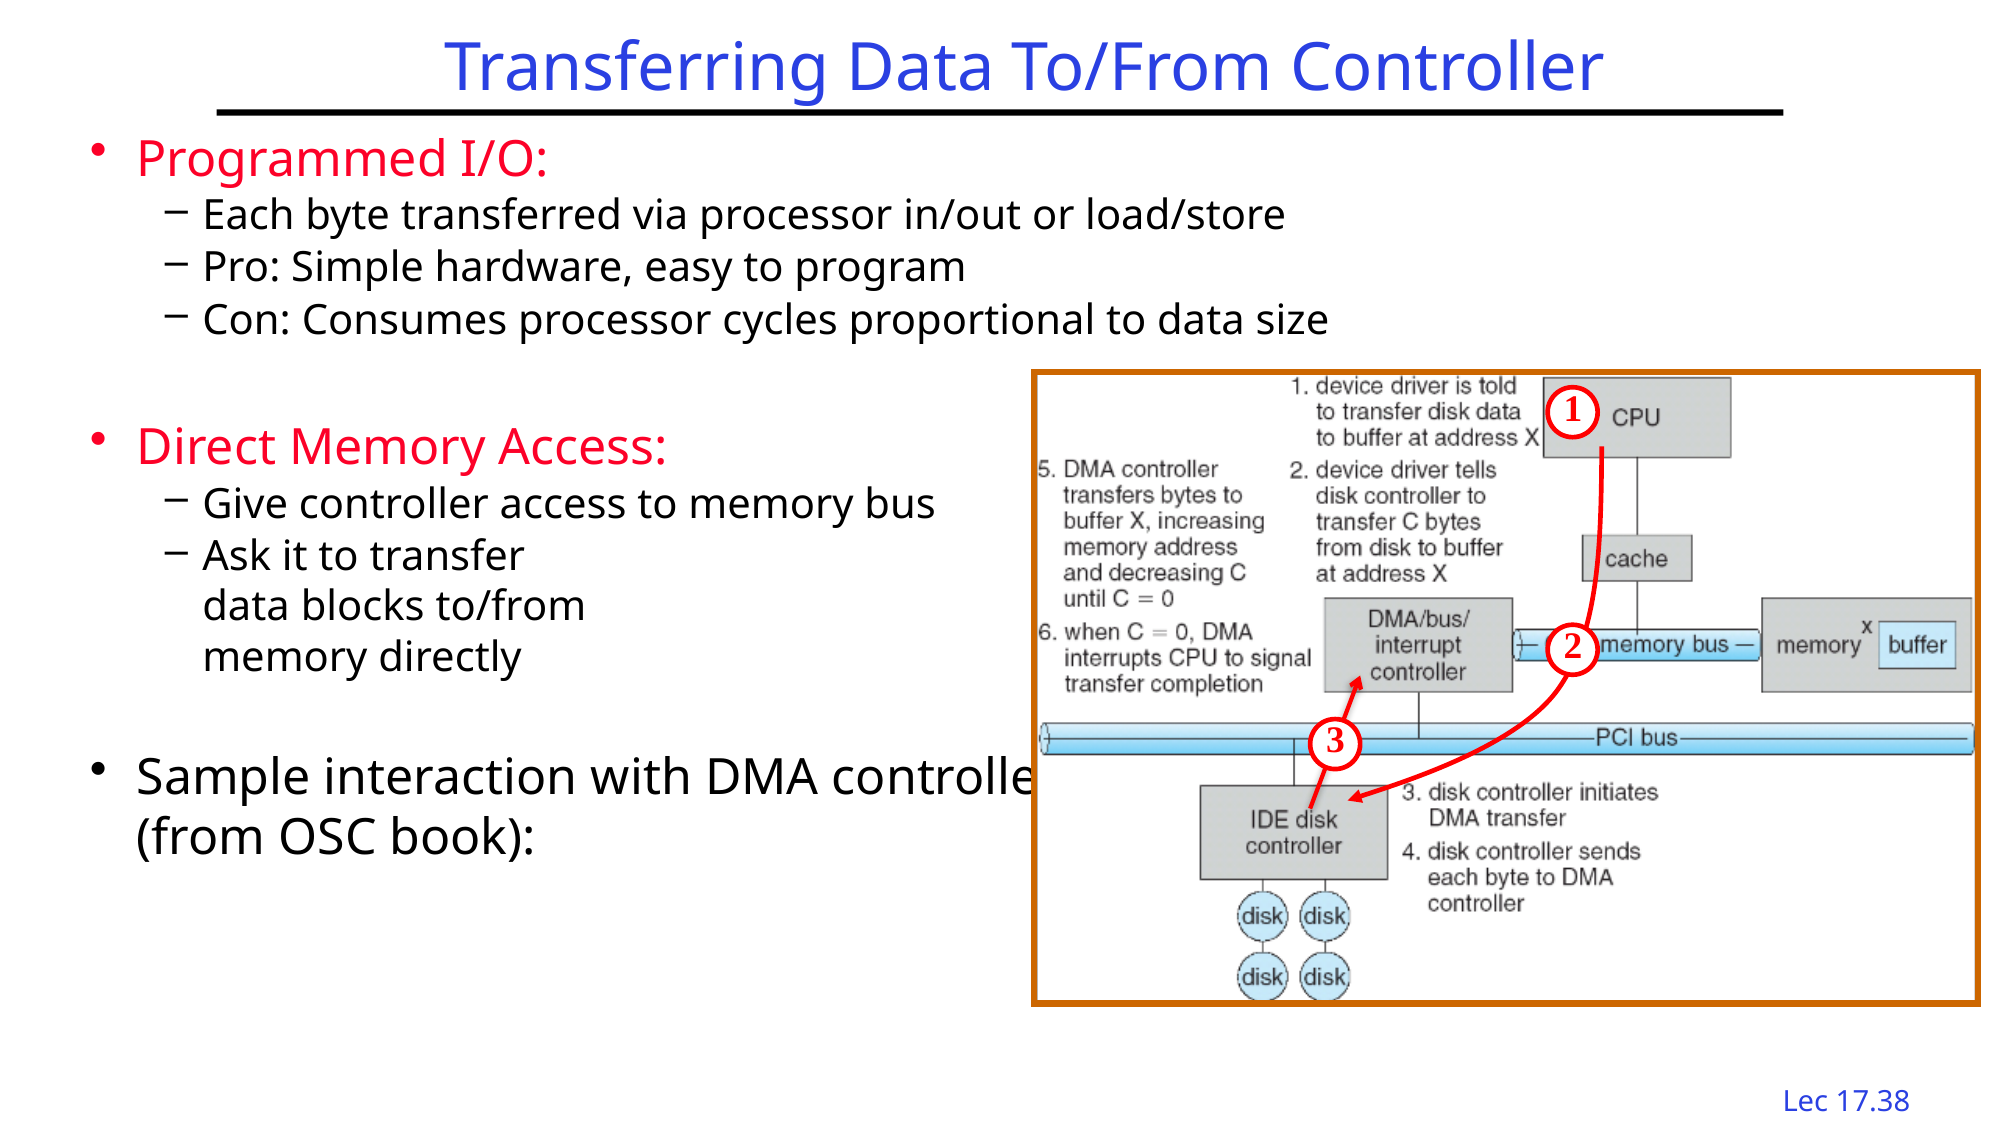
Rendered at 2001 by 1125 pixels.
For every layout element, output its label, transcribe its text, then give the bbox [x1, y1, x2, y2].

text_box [1347, 446, 1602, 801]
title Transferring Data To/From Controller [324, 24, 1725, 113]
picture [1037, 374, 1976, 1001]
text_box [1309, 675, 1361, 809]
list Programmed I/O: Each byte transferred via processor in/out or load/store Pro: Simple hardware, easy to program Con: Consumes processor cycles proportional to data size Direct Memory Access: Give controller access to memory bus Ask it to transfer data blocks to/from memory directly Sample interaction with DMA controller (from OSC book): [75, 118, 1700, 1119]
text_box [1547, 380, 1598, 439]
